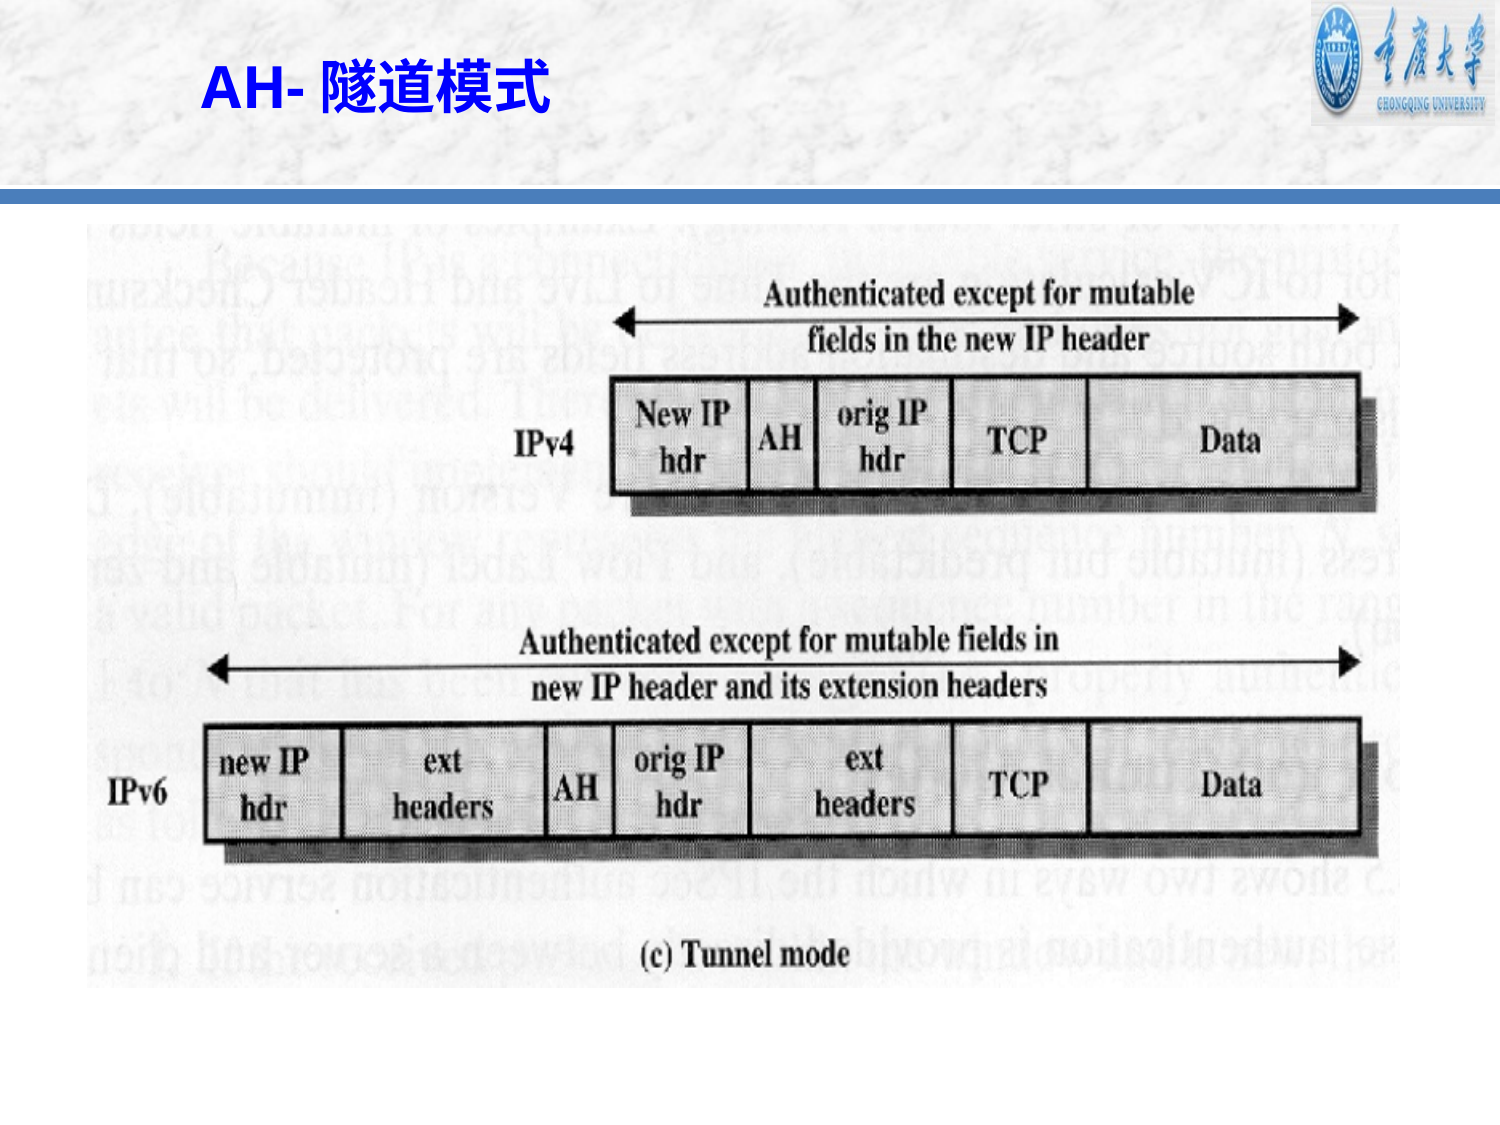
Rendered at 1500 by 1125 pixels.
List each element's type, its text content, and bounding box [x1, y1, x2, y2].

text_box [87, 224, 1401, 988]
picture [1311, 0, 1495, 126]
text_box AH-隧道模式 [127, 41, 628, 130]
